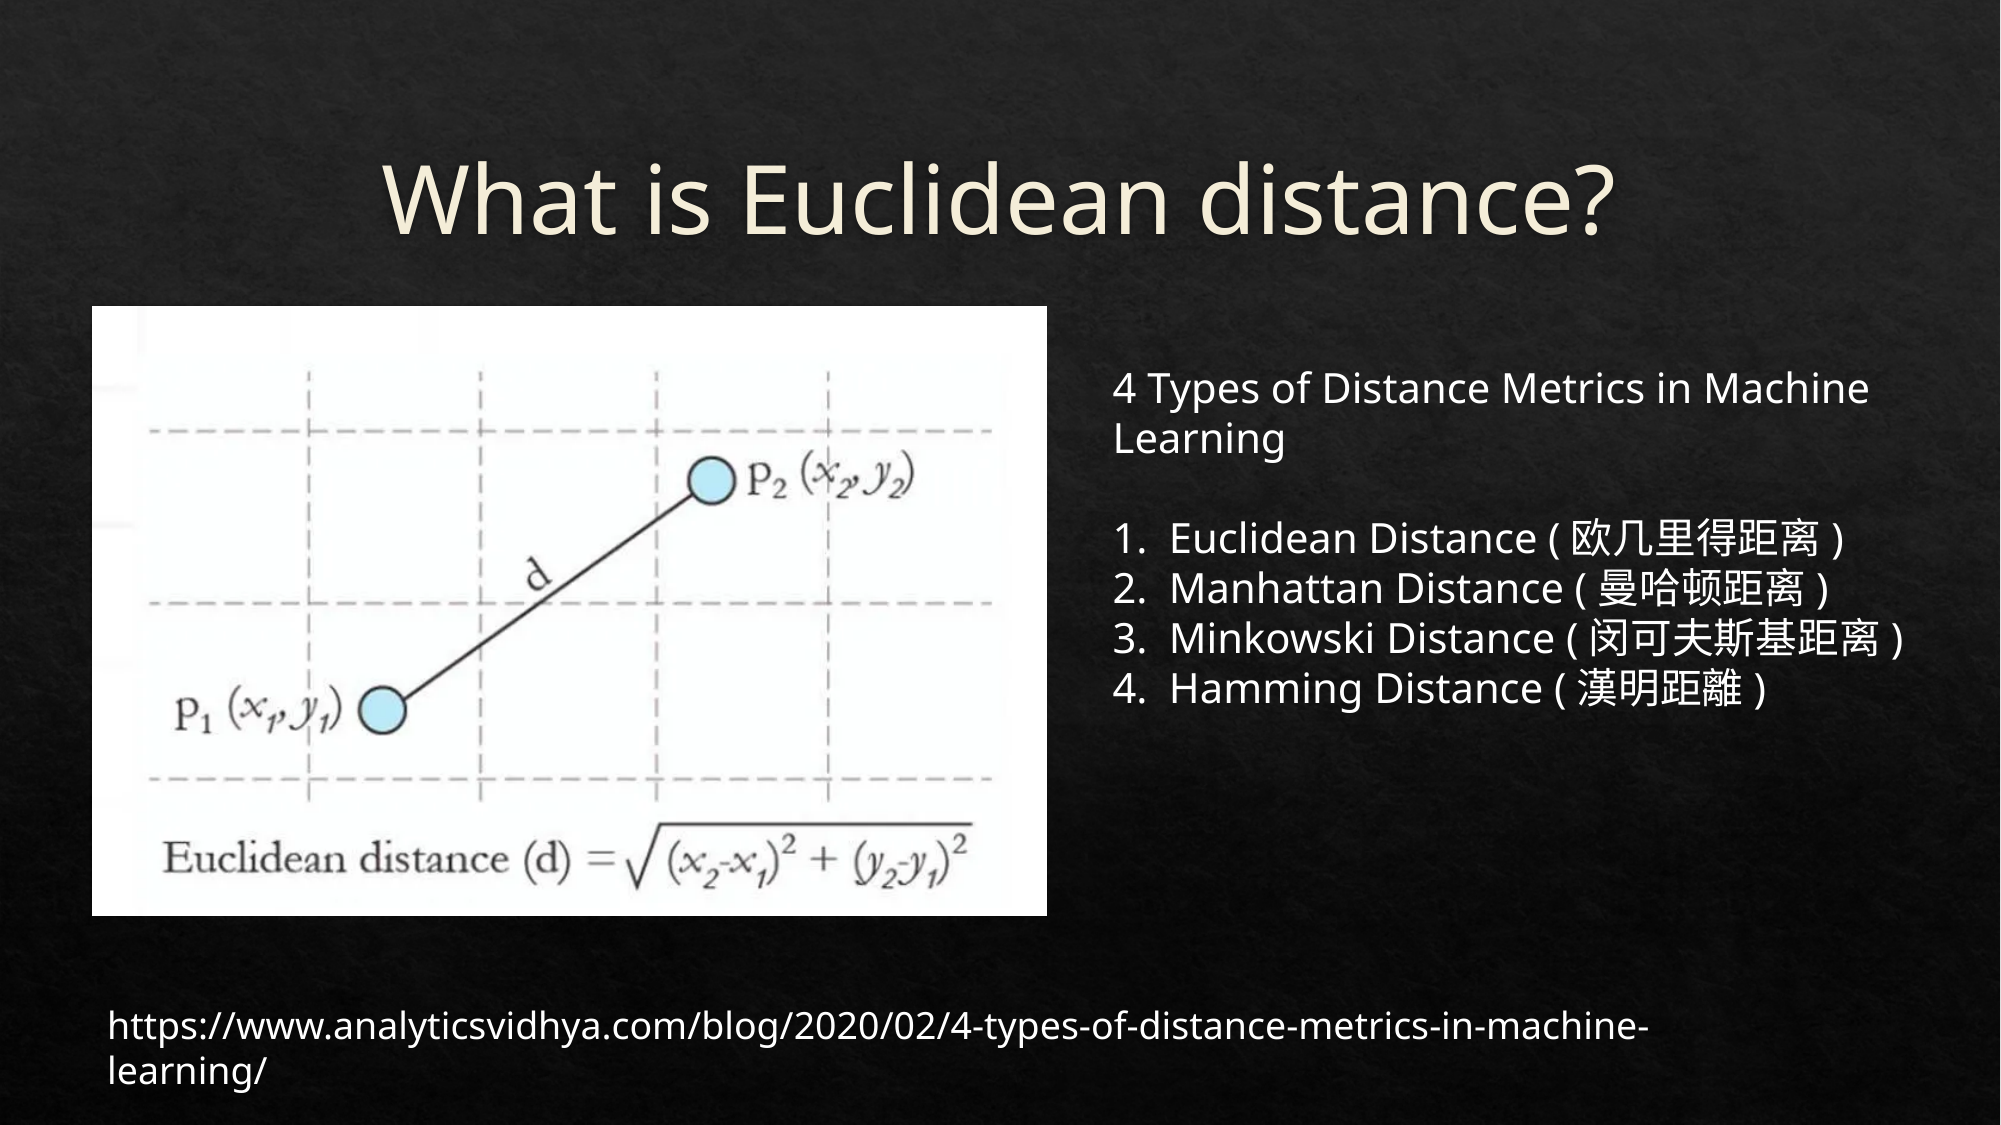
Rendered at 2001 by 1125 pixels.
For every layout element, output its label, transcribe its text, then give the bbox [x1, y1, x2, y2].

text_box https://www.analyticsvidhya.com/blog/2020/02/4-types-of-distance-metrics-in-machine-learning/ [92, 994, 1675, 1100]
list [92, 305, 1047, 916]
text_box 4 Types of Distance Metrics in Machine Learning Euclidean Distance (欧几里得距离) Manhattan Distance (曼哈顿距离) Minkowski Distance (闵可夫斯基距离) Hamming Distance (漢明距離) [1097, 354, 1963, 769]
title What is Euclidean distance? [149, 99, 1849, 307]
